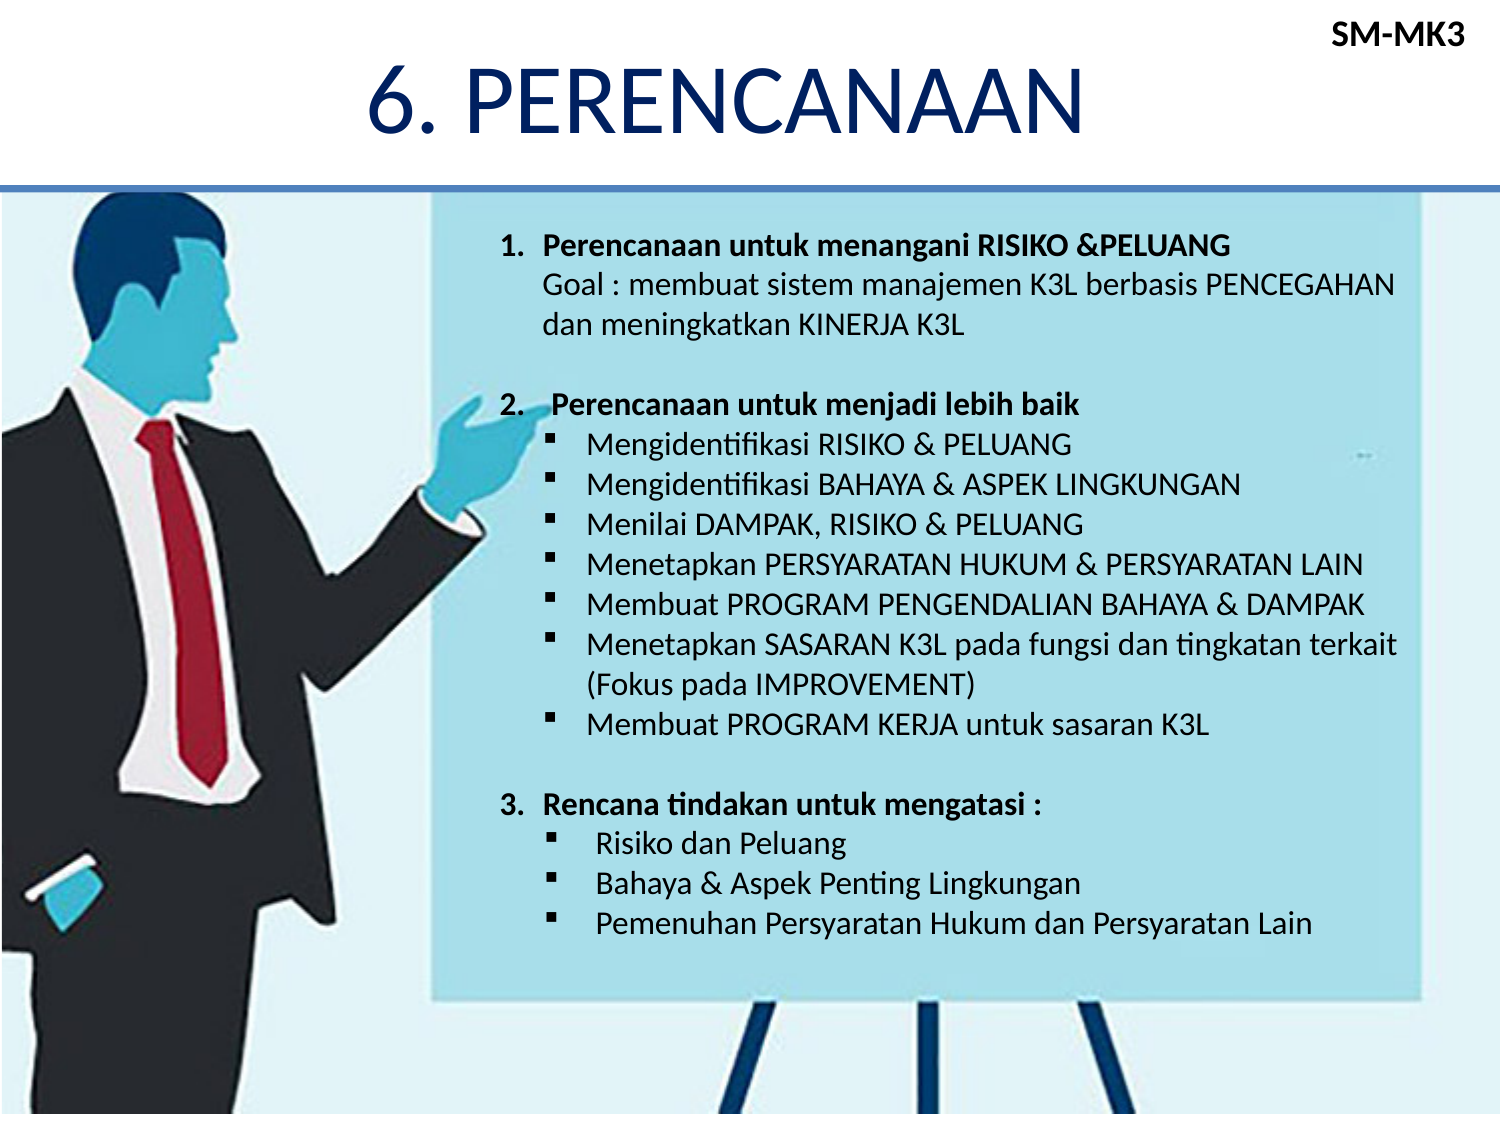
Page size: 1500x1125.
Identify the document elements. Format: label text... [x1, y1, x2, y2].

text_box SM-MK3 [1294, 1, 1500, 75]
text_box [0, 183, 1500, 190]
picture [1, 190, 1500, 1114]
text_box 6. PERENCANAAN [351, 27, 1276, 161]
